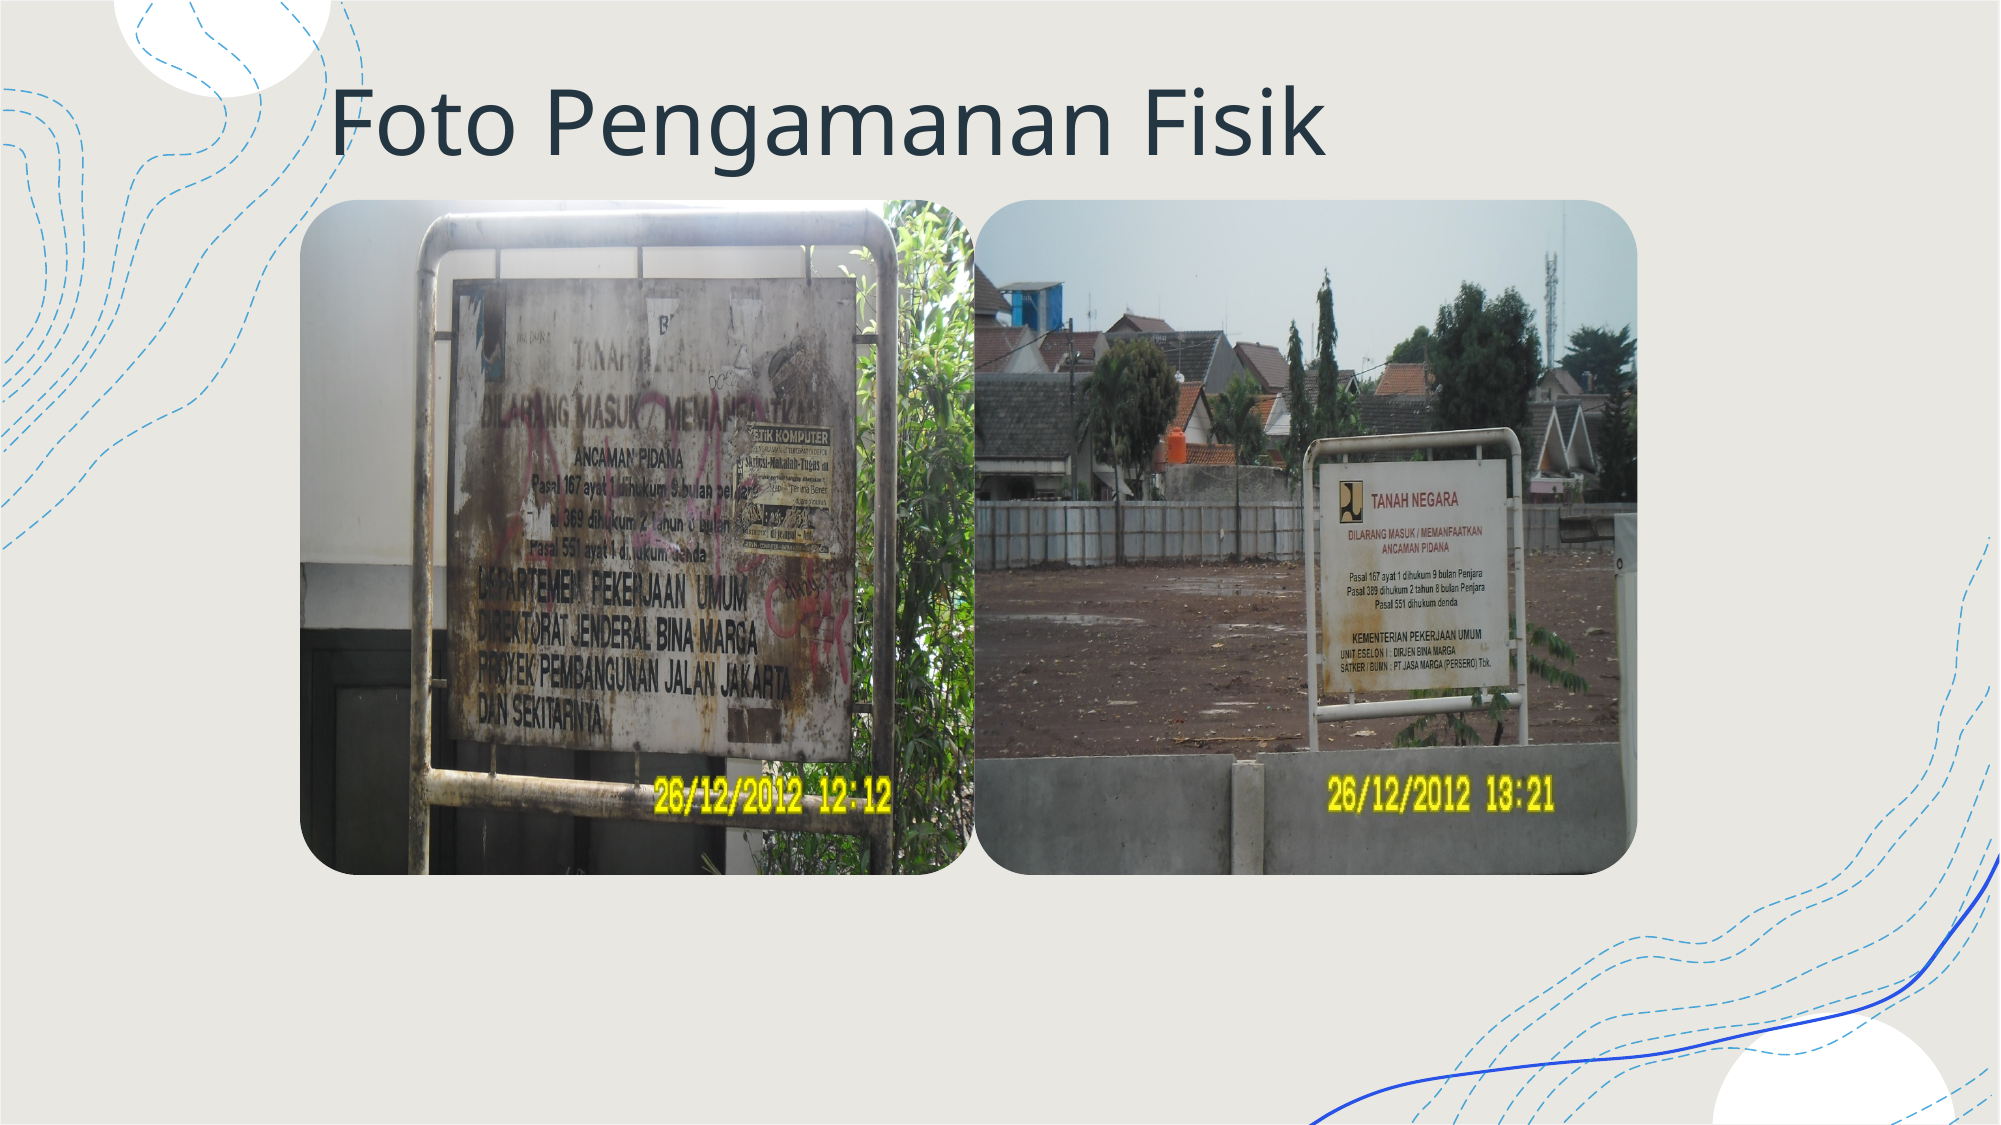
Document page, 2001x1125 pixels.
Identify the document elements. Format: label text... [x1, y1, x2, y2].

title Foto Pengamanan Fisik [312, 24, 1663, 213]
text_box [299, 199, 1638, 875]
